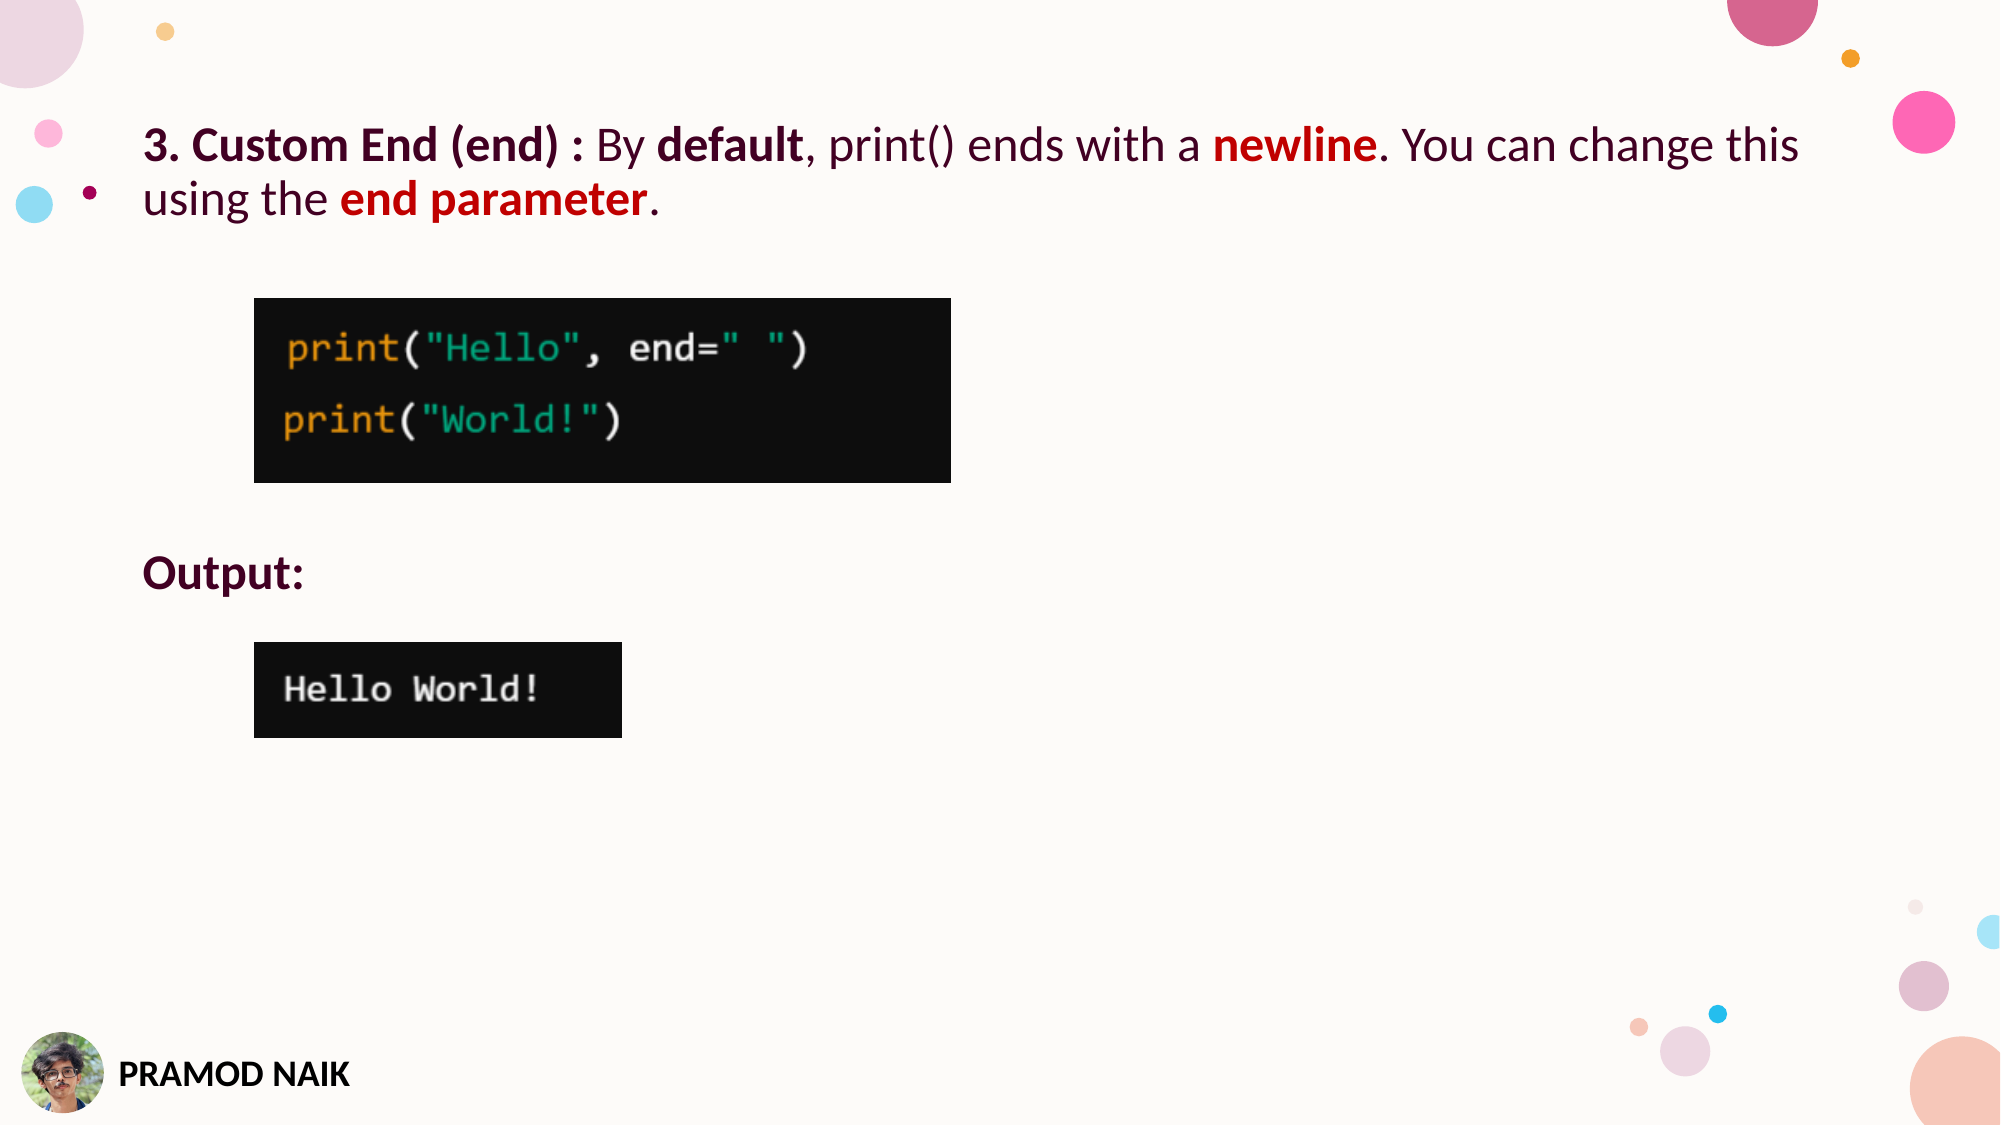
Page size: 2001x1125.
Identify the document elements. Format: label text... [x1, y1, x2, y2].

picture [21, 1031, 104, 1114]
picture [254, 642, 622, 738]
list 3. Custom End (end) : By default, print() ends with a newline. You can change this using the end parameter. Output: [127, 110, 1877, 1014]
picture [254, 298, 951, 483]
